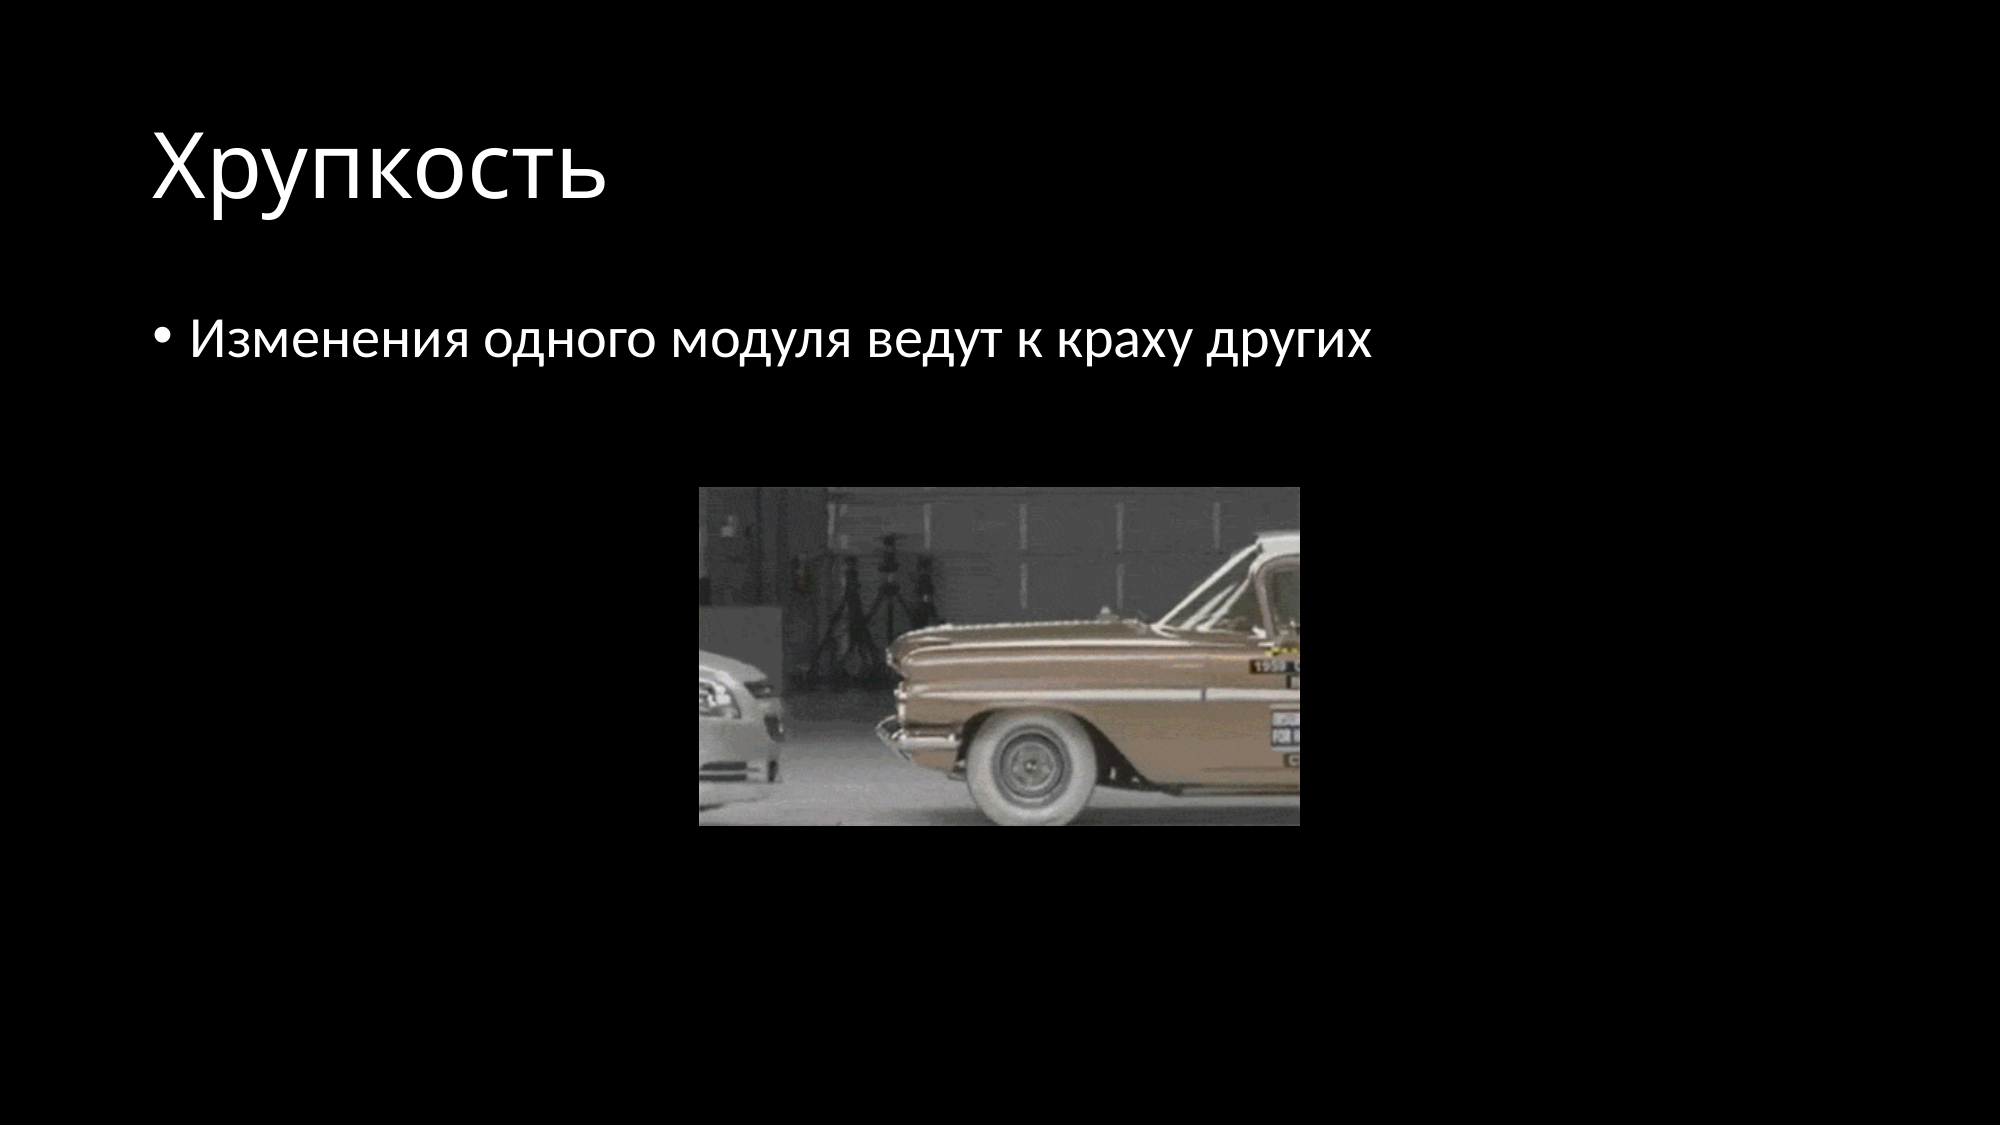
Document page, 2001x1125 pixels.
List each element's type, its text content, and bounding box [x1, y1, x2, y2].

list Изменения одного модуля ведут к краху других [137, 299, 1863, 1014]
picture [699, 487, 1300, 826]
title Хрупкость [137, 59, 1863, 278]
